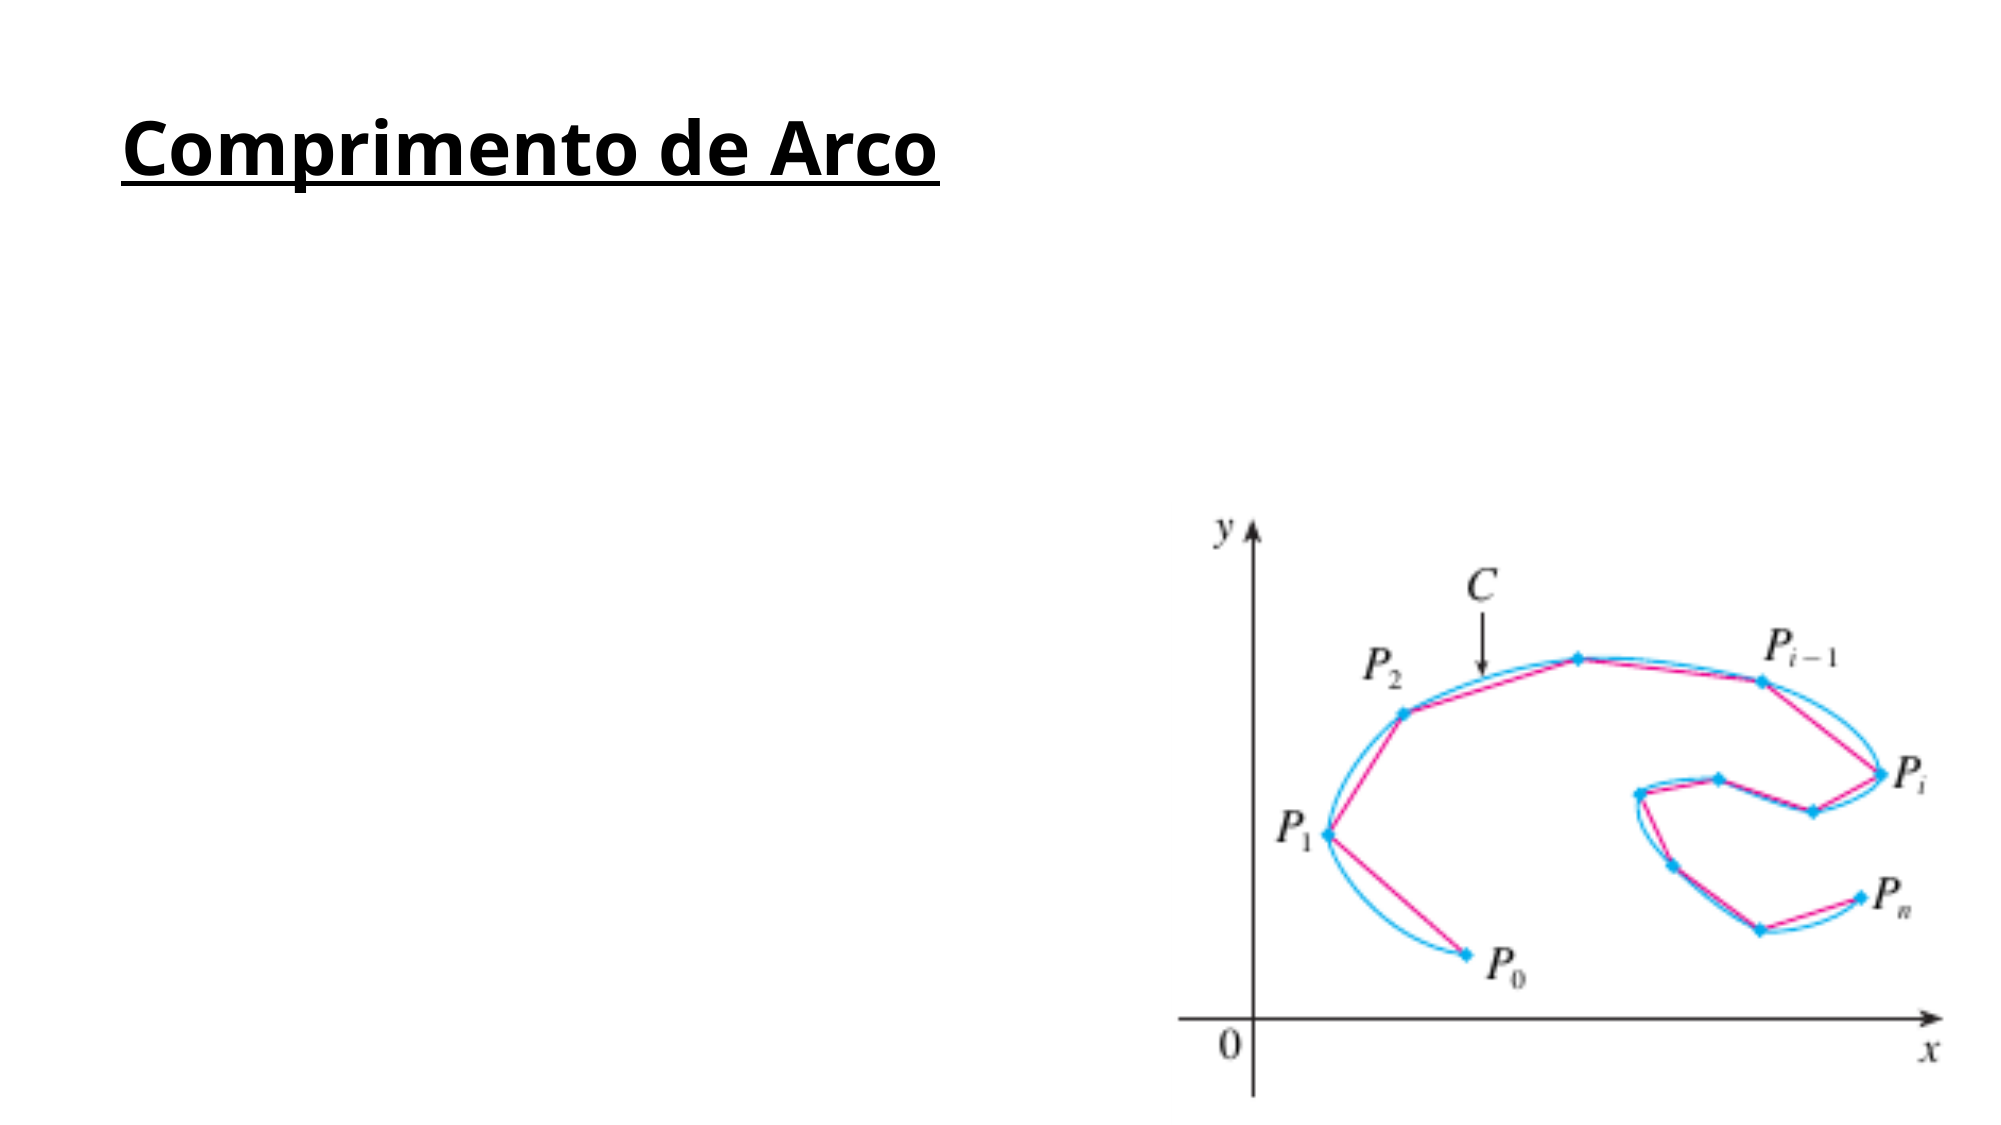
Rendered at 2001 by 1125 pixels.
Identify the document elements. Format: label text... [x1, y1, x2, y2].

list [1170, 502, 1998, 1125]
title Comprimento de Arco [106, 42, 1832, 260]
